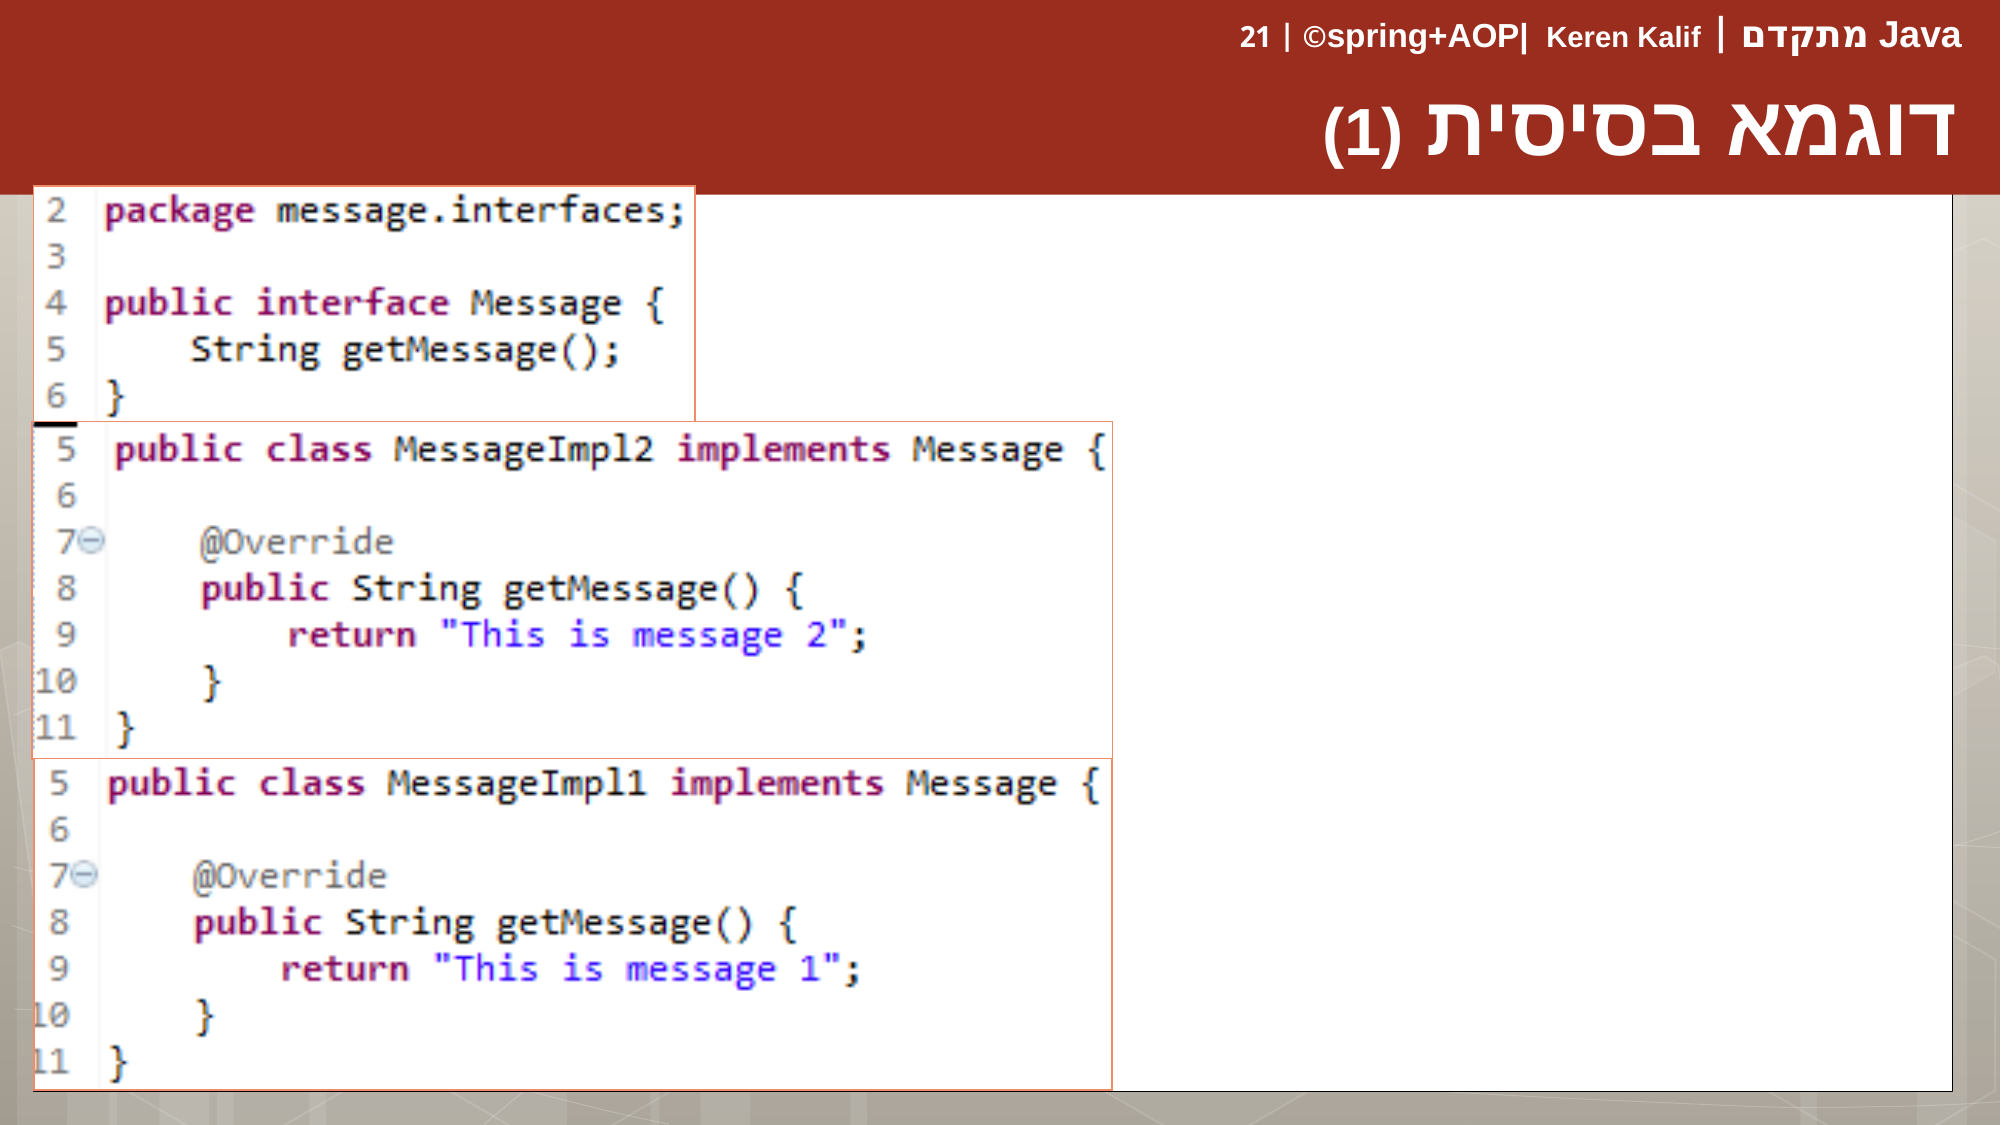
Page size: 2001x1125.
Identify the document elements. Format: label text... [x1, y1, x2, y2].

title דוגמא בסיסית (1) [0, 64, 1973, 187]
picture [32, 186, 1113, 1090]
